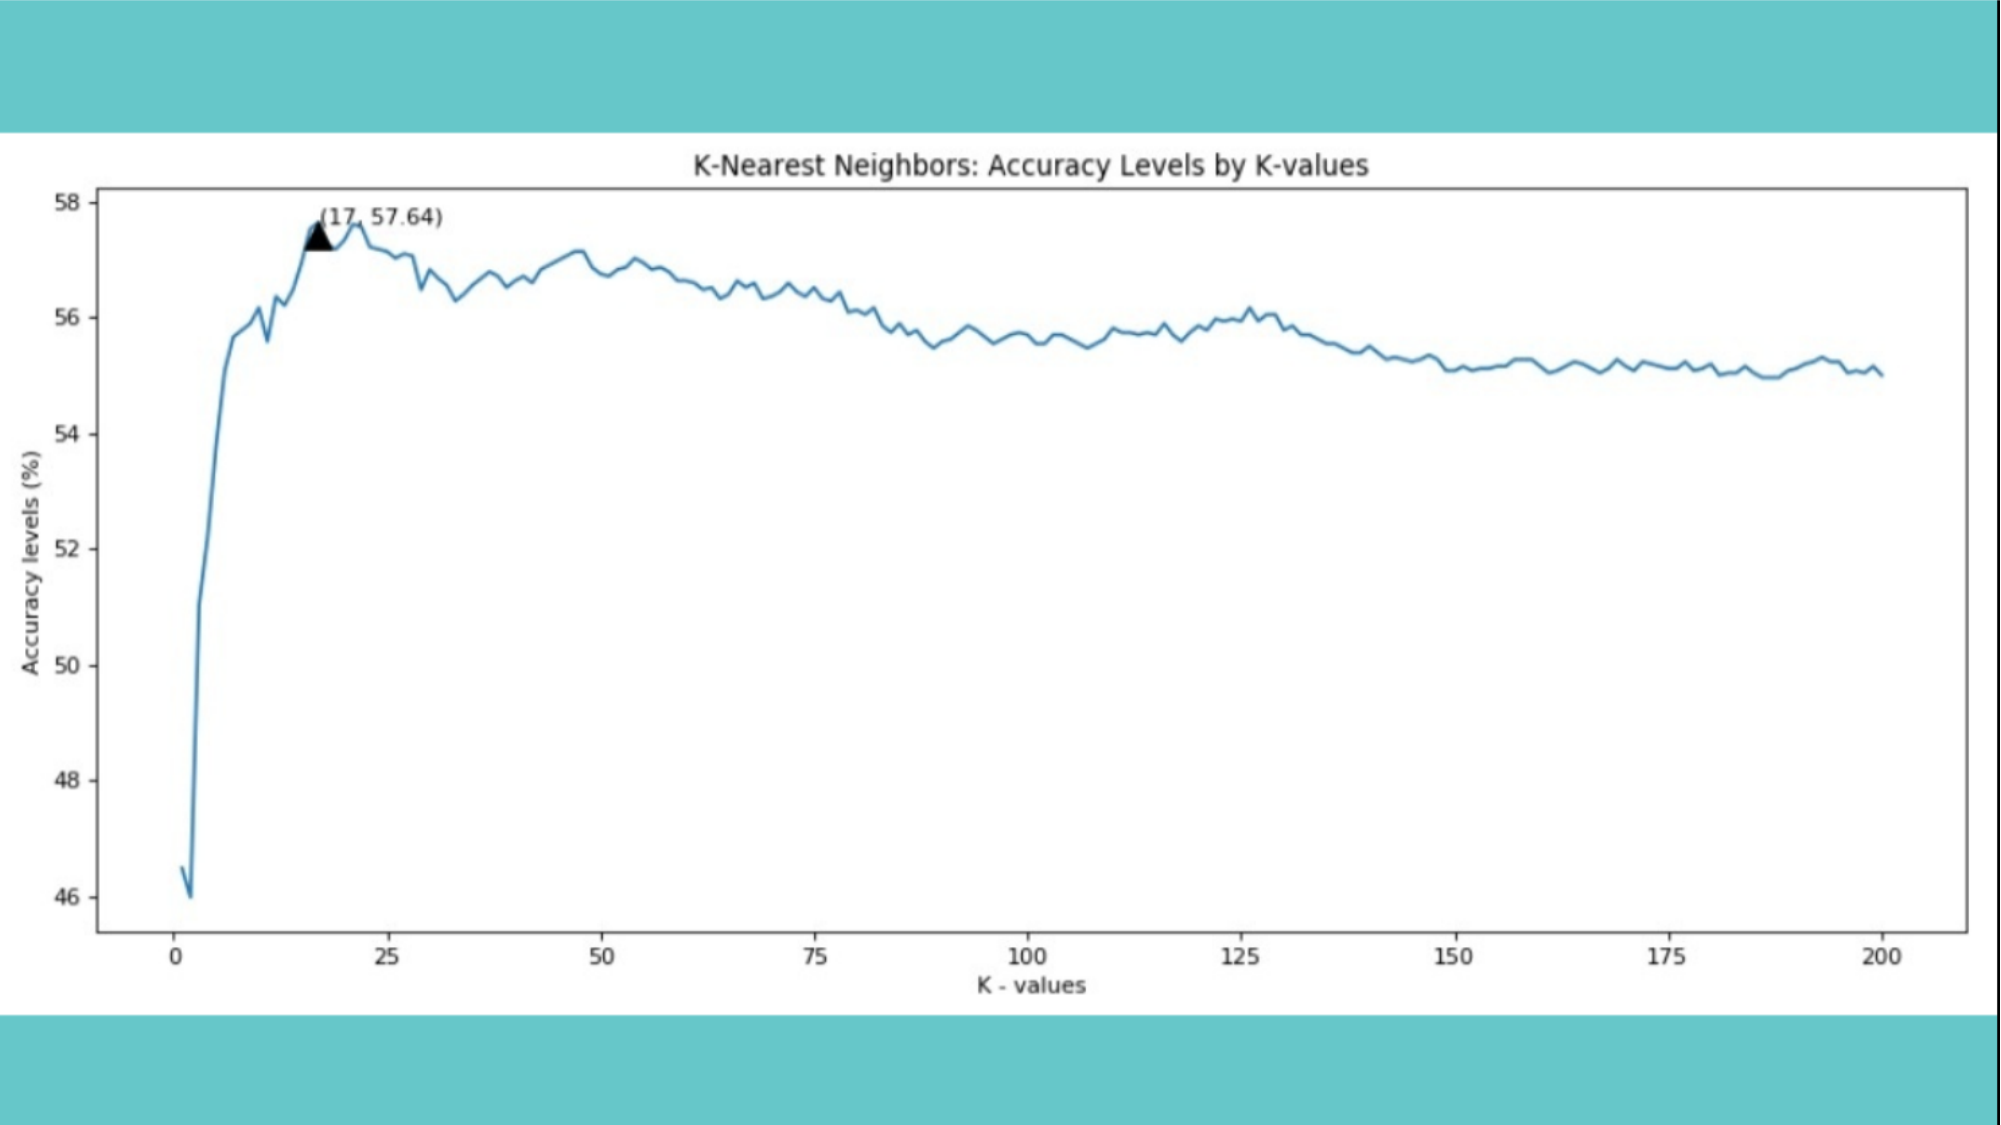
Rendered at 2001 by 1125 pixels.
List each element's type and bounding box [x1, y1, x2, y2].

list [0, 0, 2000, 1125]
